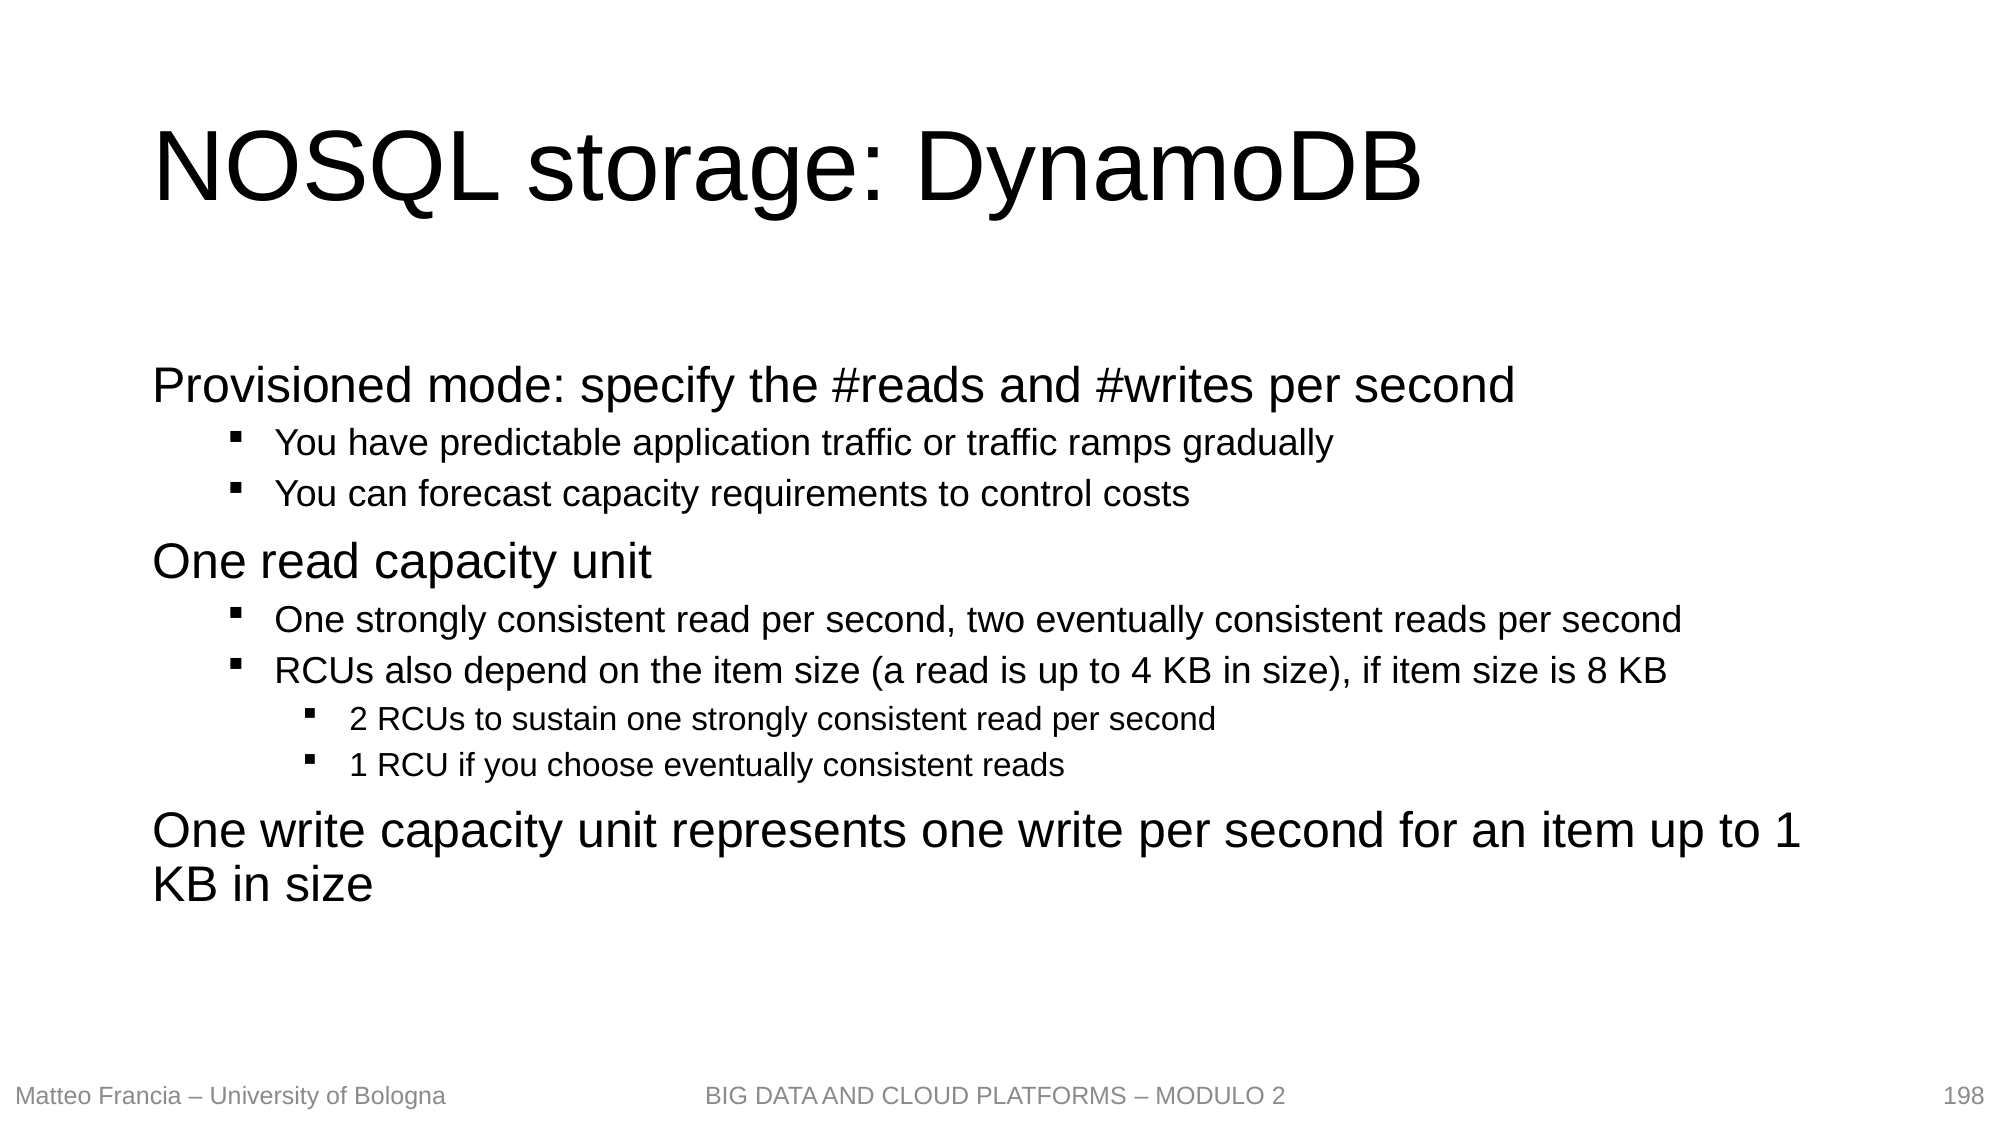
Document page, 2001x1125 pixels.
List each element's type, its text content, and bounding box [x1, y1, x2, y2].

list Provisioned mode: specify the #reads and #writes per second You have predictable application traffic or traffic ramps gradually You can forecast capacity requirements to control costs One read capacity unit One strongly consistent read per second, two eventually consistent reads per second RCUs also depend on the item size (a read is up to 4 KB in size), if item size is 8 KB 2 RCUs to sustain one strongly consistent read per second 1 RCU if you choose eventually consistent reads One write capacity unit represents one write per second for an item up to 1 KB in size [137, 278, 1863, 993]
title NOSQL storage: DynamoDB [137, 59, 1863, 278]
slide_number 198 [1550, 1065, 2000, 1125]
footer Matteo Francia – University of Bologna [0, 1065, 466, 1125]
